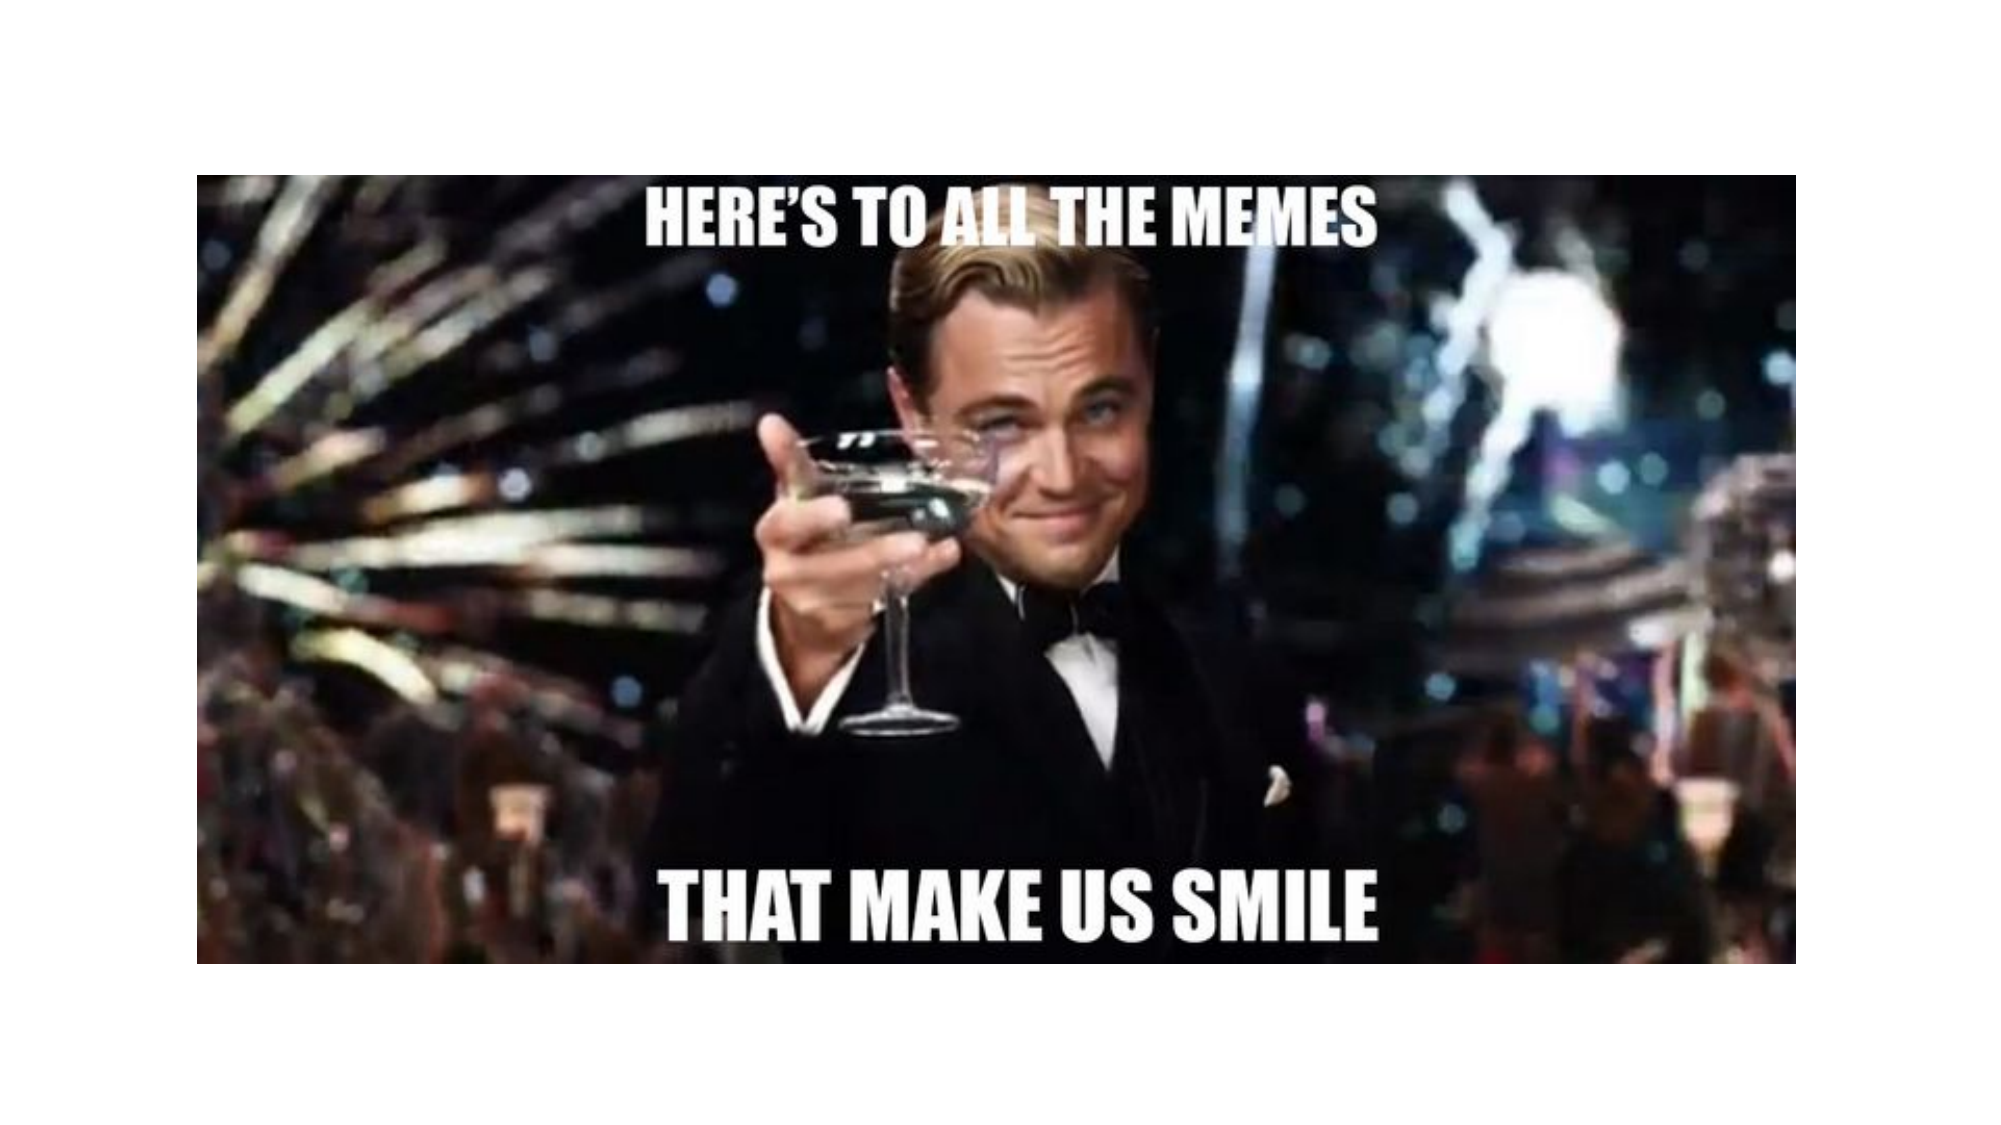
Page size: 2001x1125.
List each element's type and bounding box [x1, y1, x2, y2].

picture [197, 175, 1797, 965]
